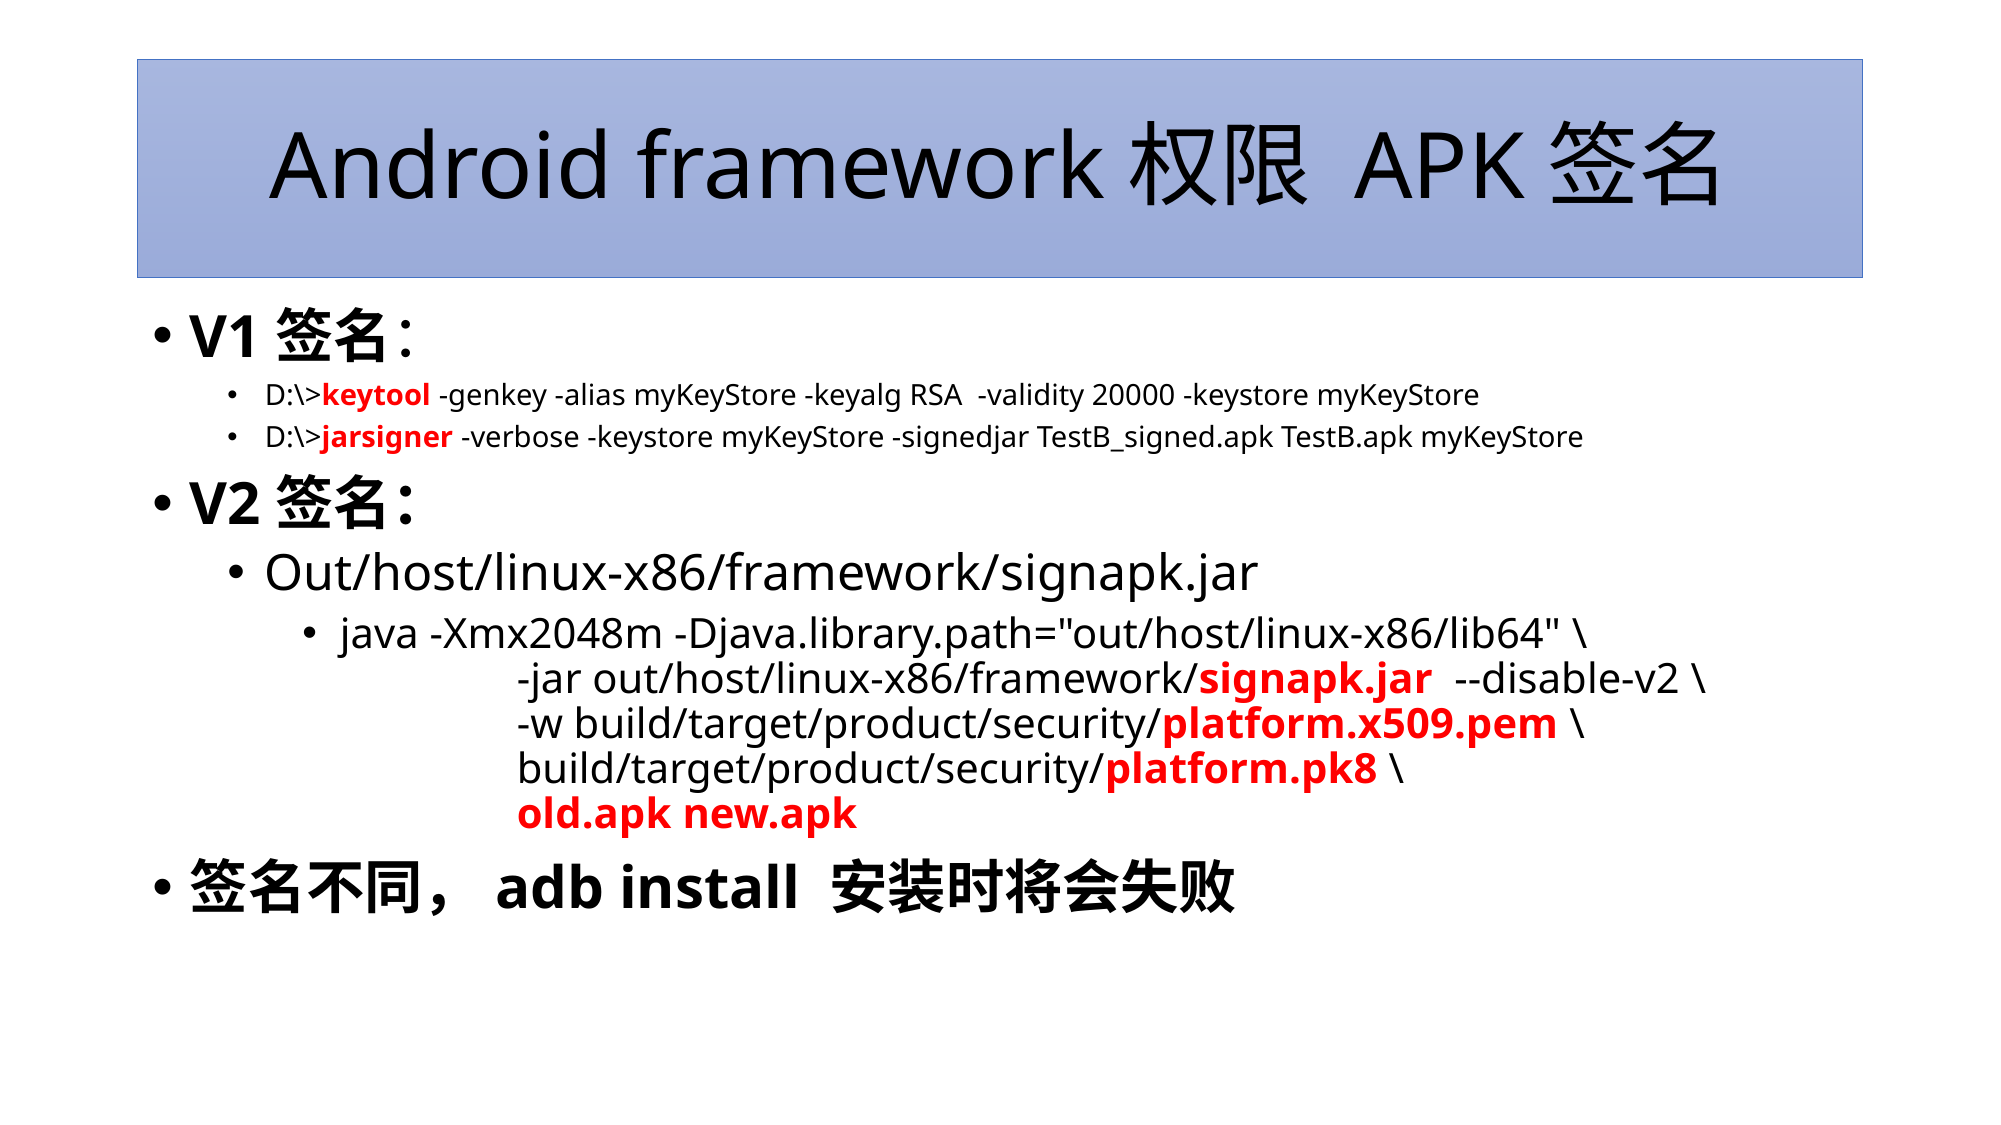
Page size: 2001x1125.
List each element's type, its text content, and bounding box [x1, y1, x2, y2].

title Android framework权限 APK签名 [137, 59, 1863, 278]
list V1签名： D:\>keytool -genkey -alias myKeyStore -keyalg RSA -validity 20000 -keystore myKeyStore D:\>jarsigner -verbose -keystore myKeyStore -signedjar TestB_signed.apk TestB.apk myKeyStore V2签名： Out/host/linux-x86/framework/signapk.jar java -Xmx2048m -Djava.library.path="out/host/linux-x86/lib64" \ -jar out/host/linux-x86/framework/signapk.jar --disable-v2 \ -w build/target/product/security/platform.x509.pem \ build/target/product/security/platform.pk8 \ old.apk new.apk 签名不同，adb install 安装时将会失败 [137, 299, 1863, 1014]
